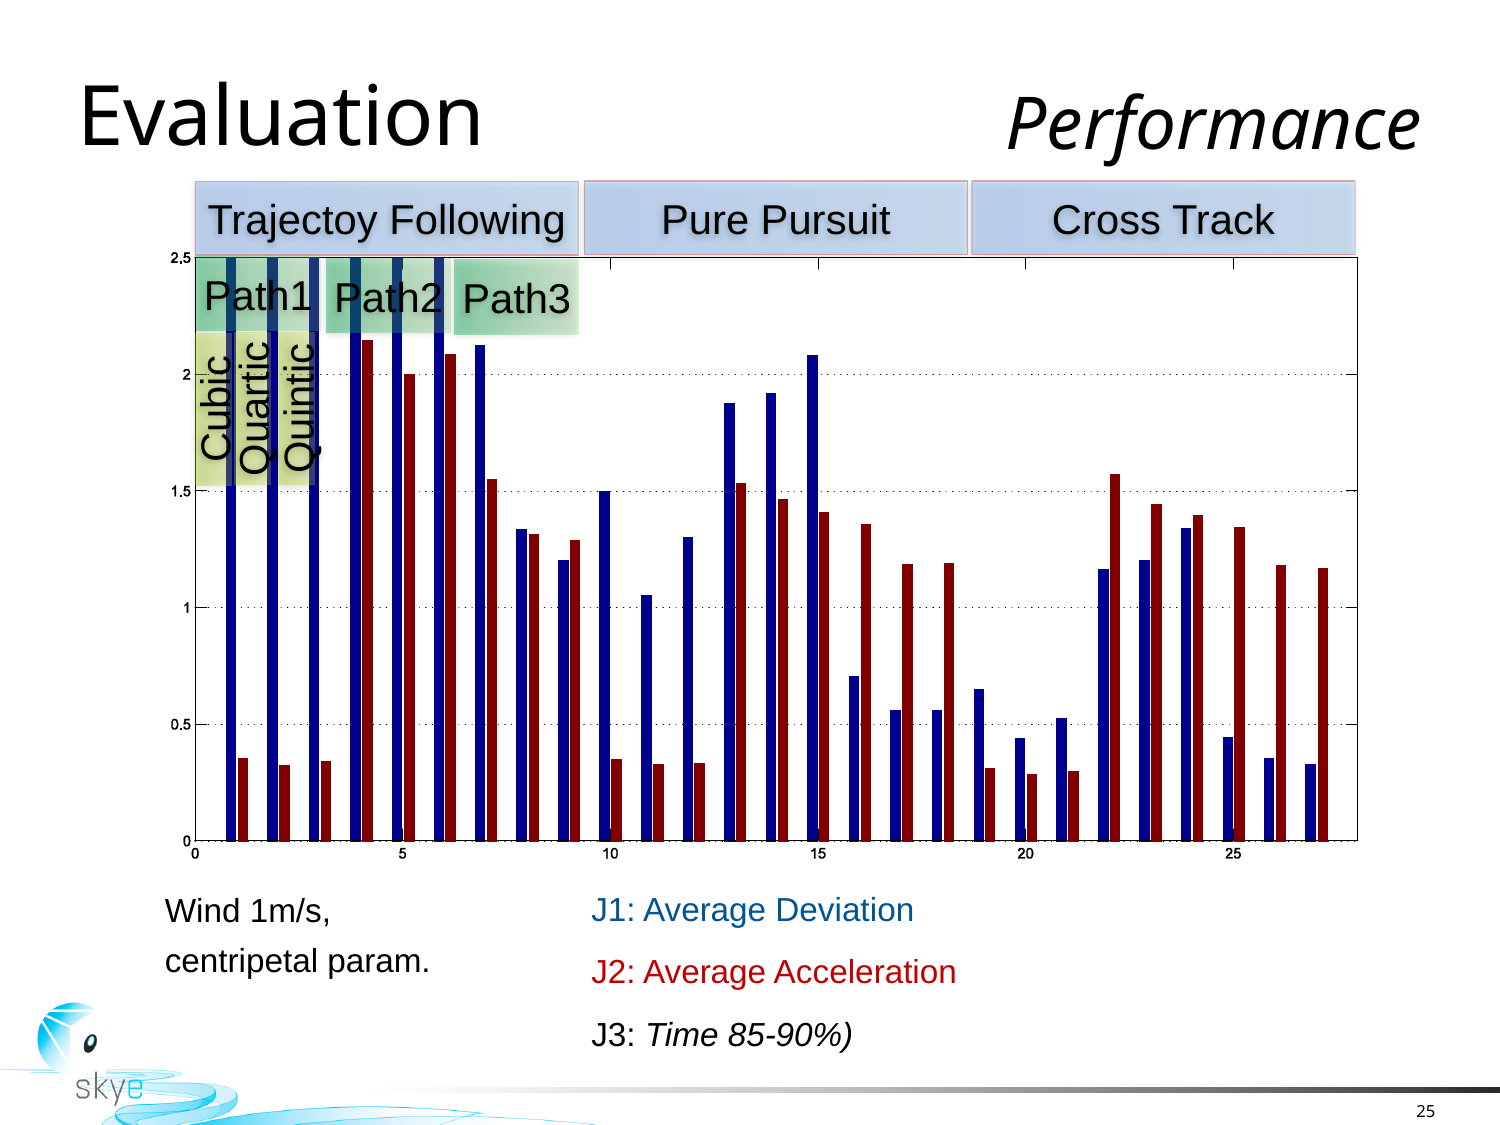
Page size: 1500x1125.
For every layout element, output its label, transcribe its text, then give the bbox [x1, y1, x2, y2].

picture [0, 203, 1500, 921]
text_box Trajectoy Following [194, 180, 579, 202]
text_box Pure Pursuit [583, 180, 969, 202]
text_box J1: Average Deviation J2: Average Acceleration J3: Time 85-90%) [576, 929, 992, 1060]
picture [0, 987, 1500, 1125]
text_box Cross Track [971, 180, 1356, 202]
text_box Wind 1m/s, centripetal param. [150, 929, 536, 987]
subtitle Performance [614, 44, 1438, 172]
title Evaluation [62, 44, 1005, 170]
slide_number 25 [1181, 1093, 1451, 1125]
